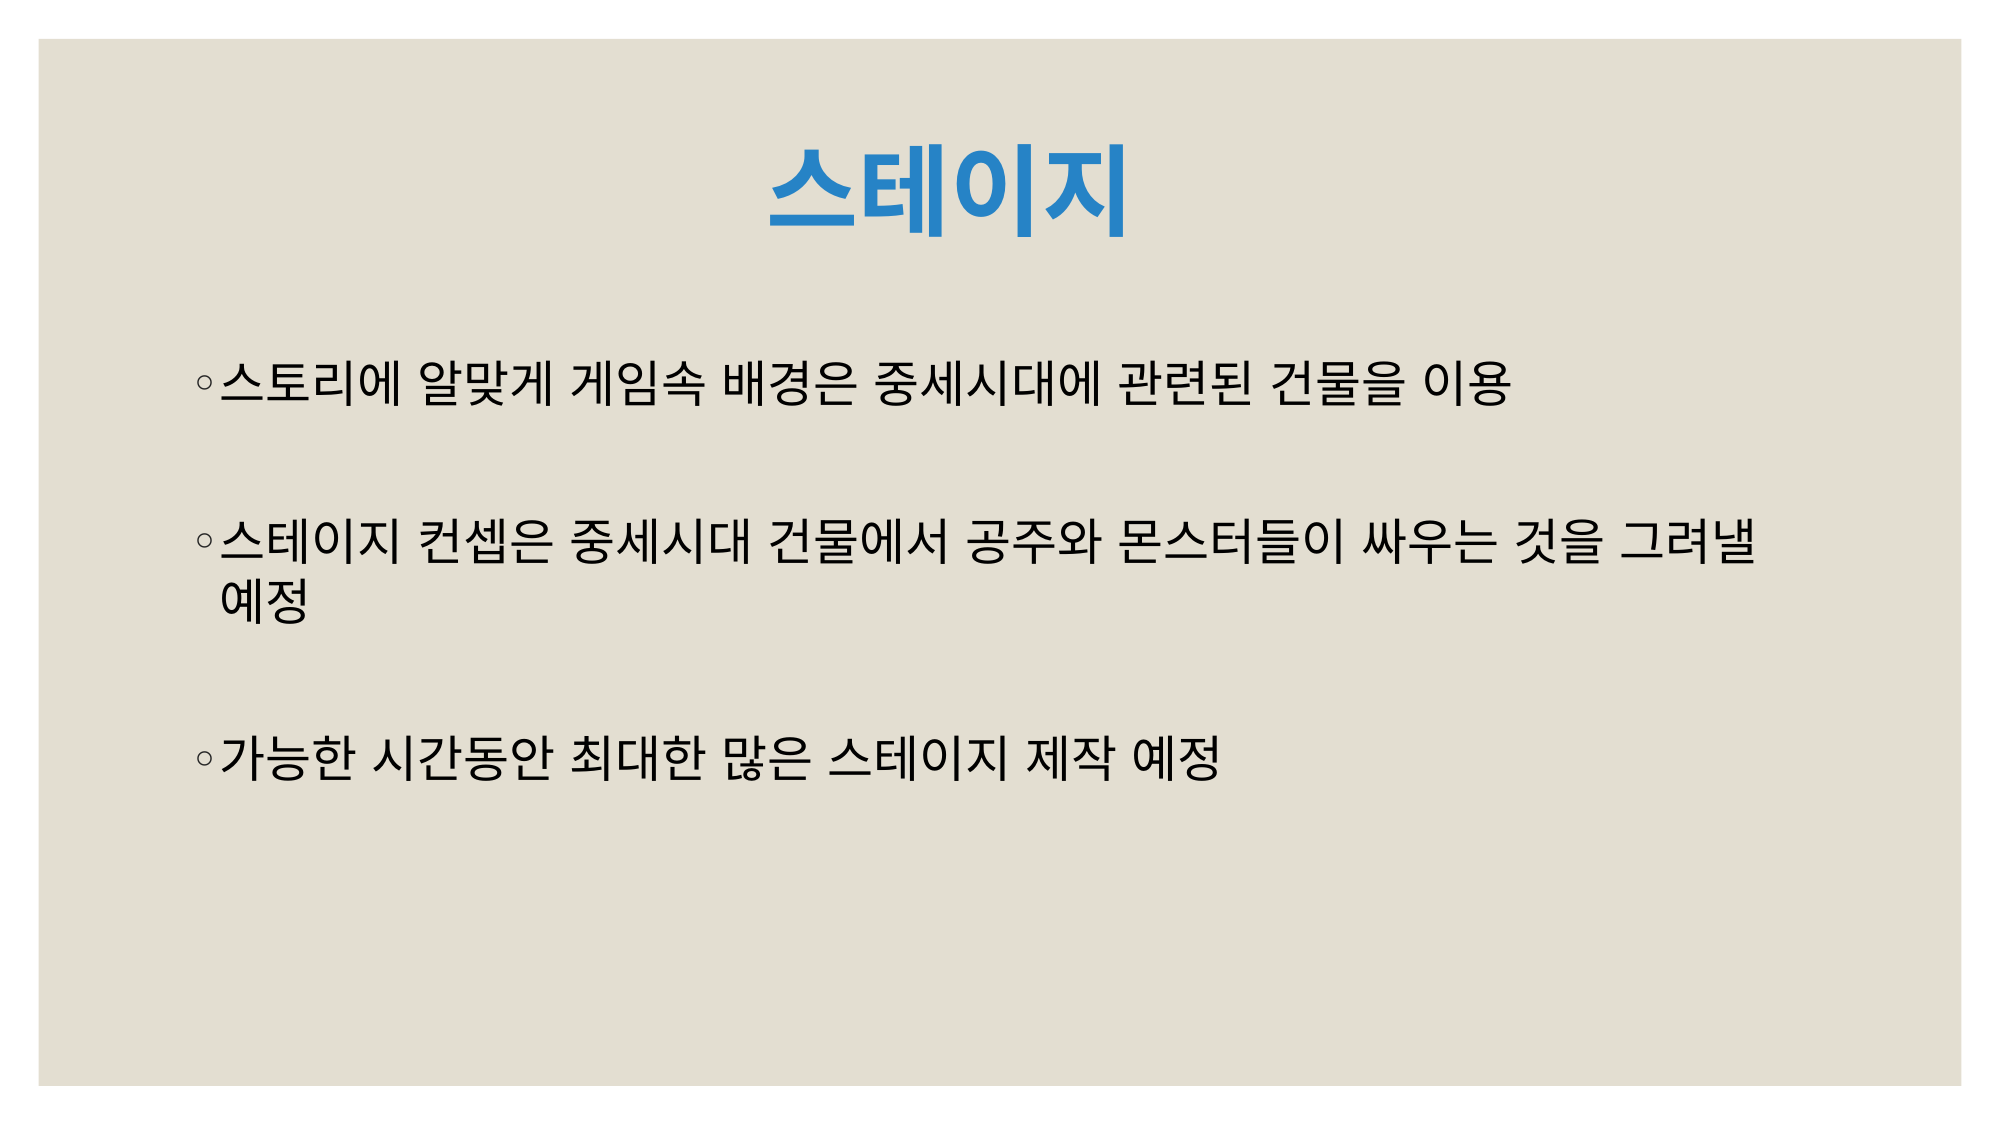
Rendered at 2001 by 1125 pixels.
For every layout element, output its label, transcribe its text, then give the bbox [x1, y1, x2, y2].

list 스토리에 알맞게 게임속 배경은 중세시대에 관련된 건물을 이용 스테이지 컨셉은 중세시대 건물에서 공주와 몬스터들이 싸우는 것을 그려낼 예정 가능한 시간동안 최대한 많은 스테이지 제작 예정 [174, 345, 1825, 990]
title 스테이지 [751, 83, 1214, 309]
